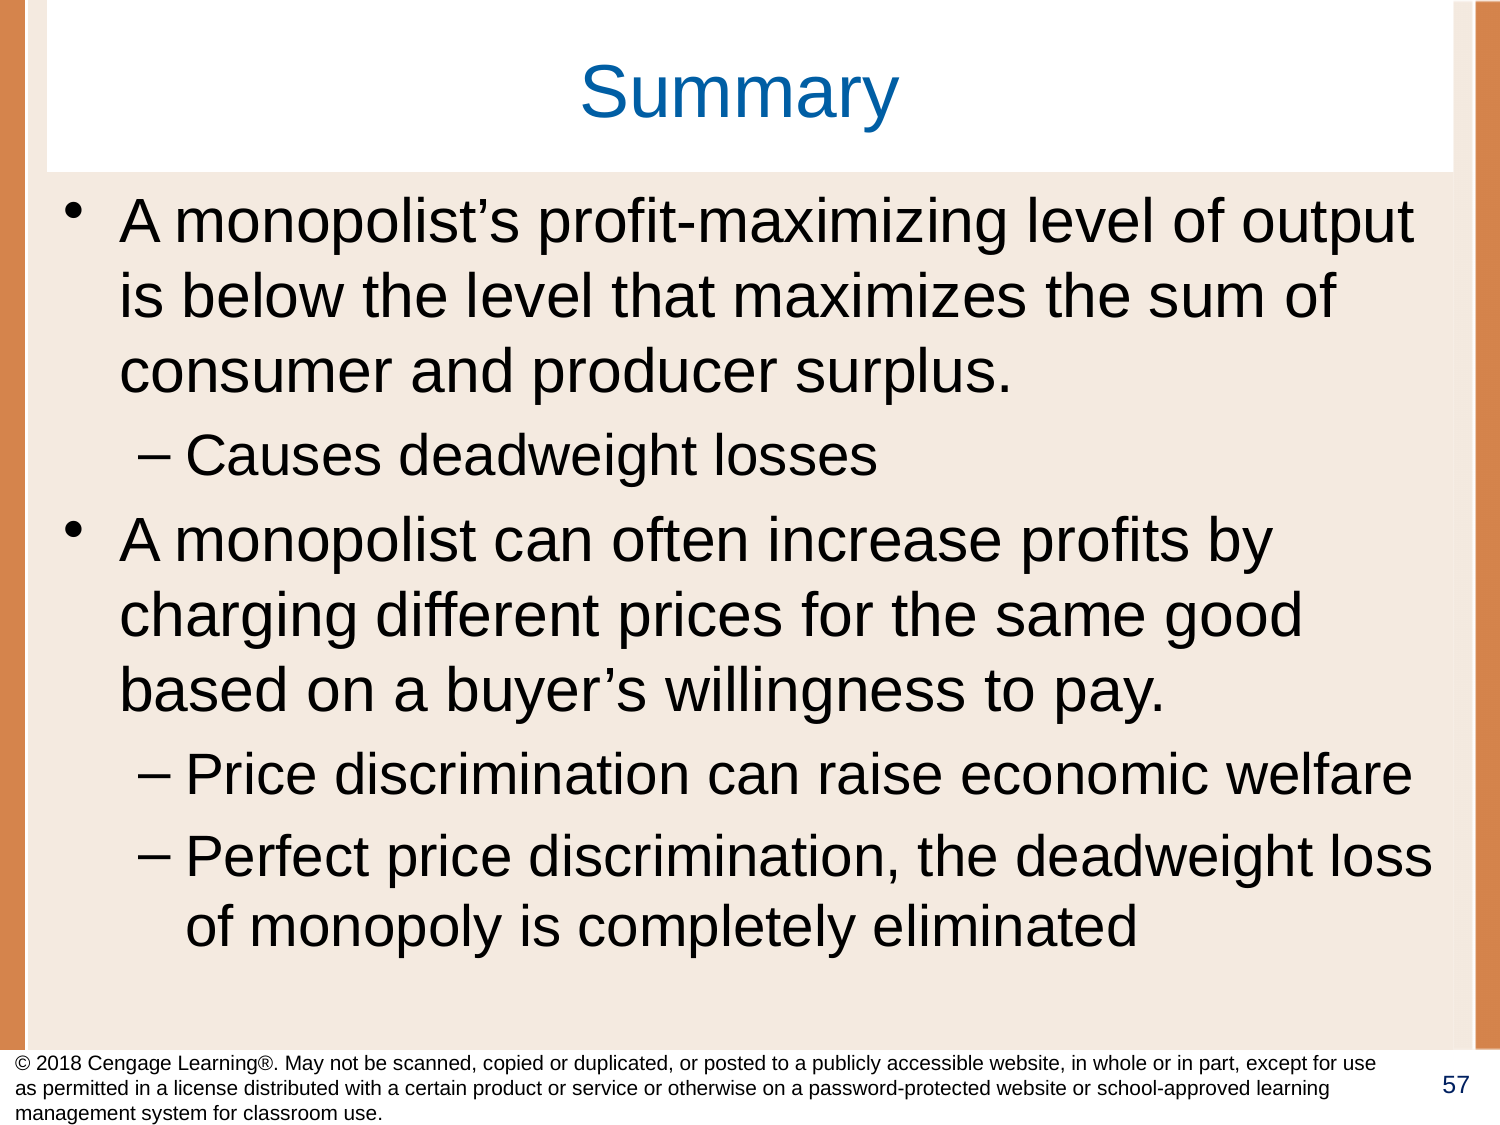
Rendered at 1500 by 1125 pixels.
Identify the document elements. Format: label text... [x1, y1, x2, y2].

footer © 2018 Cengage Learning®. May not be scanned, copied or duplicated, or posted to a publicly accessible website, in whole or in part, except for use as permitted in a license distributed with a certain product or service or otherwise on a password-protected website or school-approved learning management system for classroom use. [0, 1050, 1412, 1125]
picture [1454, 2, 1500, 1048]
title Summary [37, 16, 1463, 158]
list A monopolist’s profit-maximizing level of output is below the level that maximizes the sum of consumer and producer surplus. Causes deadweight losses A monopolist can often increase profits by charging different prices for the same good based on a buyer’s willingness to pay. Price discrimination can raise economic welfare Perfect price discrimination, the deadweight loss of monopoly is completely eliminated [48, 172, 1458, 1060]
slide_number 57 [1412, 1060, 1500, 1125]
picture [0, 0, 48, 1050]
